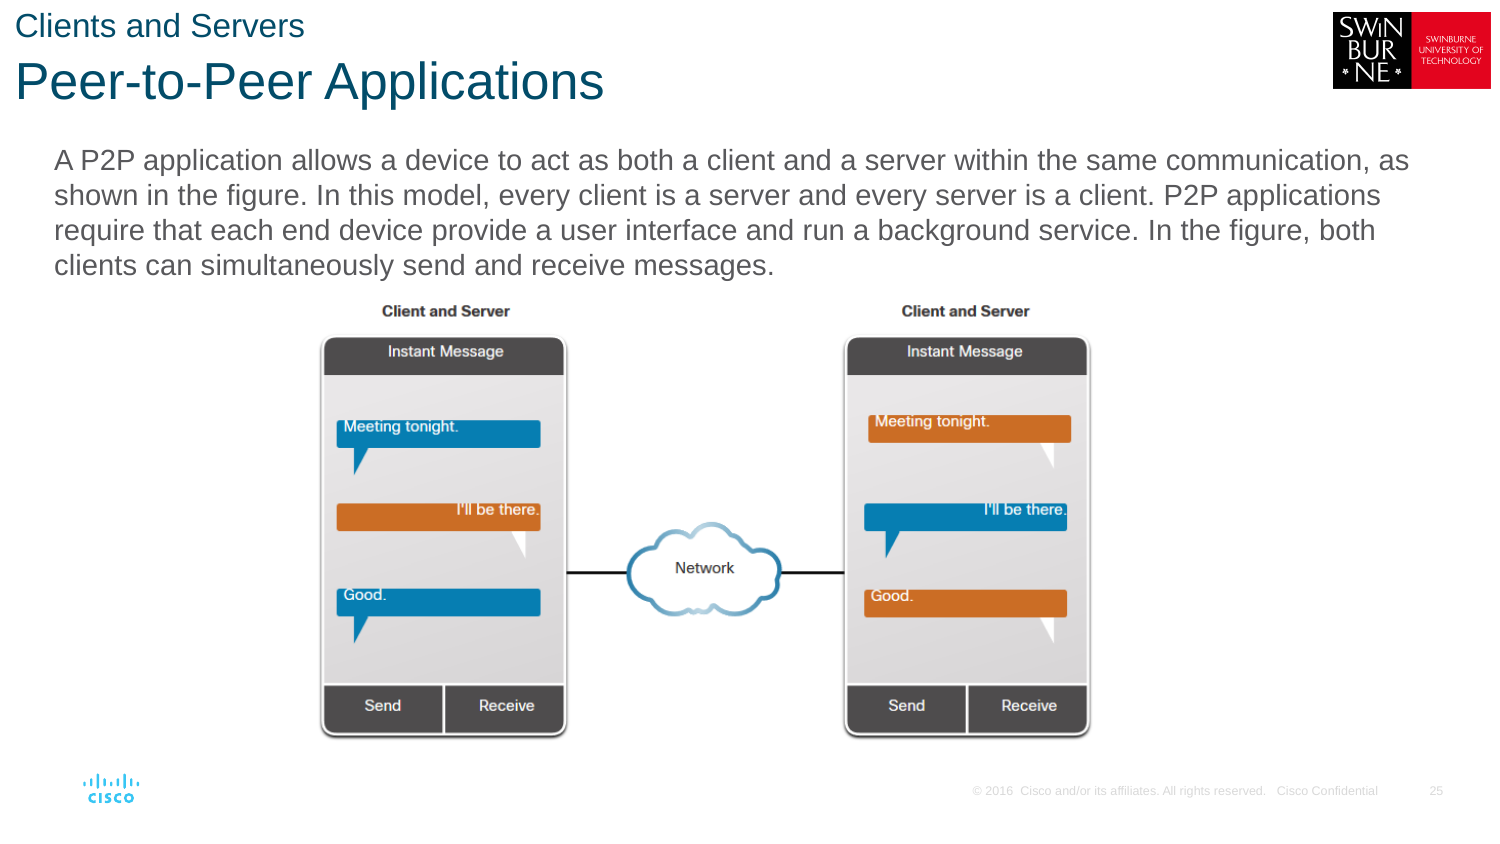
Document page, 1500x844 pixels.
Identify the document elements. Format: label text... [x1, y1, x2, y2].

list Peer-to-Peer Applications [0, 45, 1500, 195]
list Clients and Servers [0, 0, 1500, 45]
text_box A P2P application allows a device to act as both a client and a server within the same communication, as shown in the figure. In this model, every client is a server and every server is a client. P2P applications require that each end device provide a user interface and run a background service. In the figure, both clients can simultaneously send and receive messages. [39, 134, 1463, 289]
picture [307, 296, 1104, 754]
